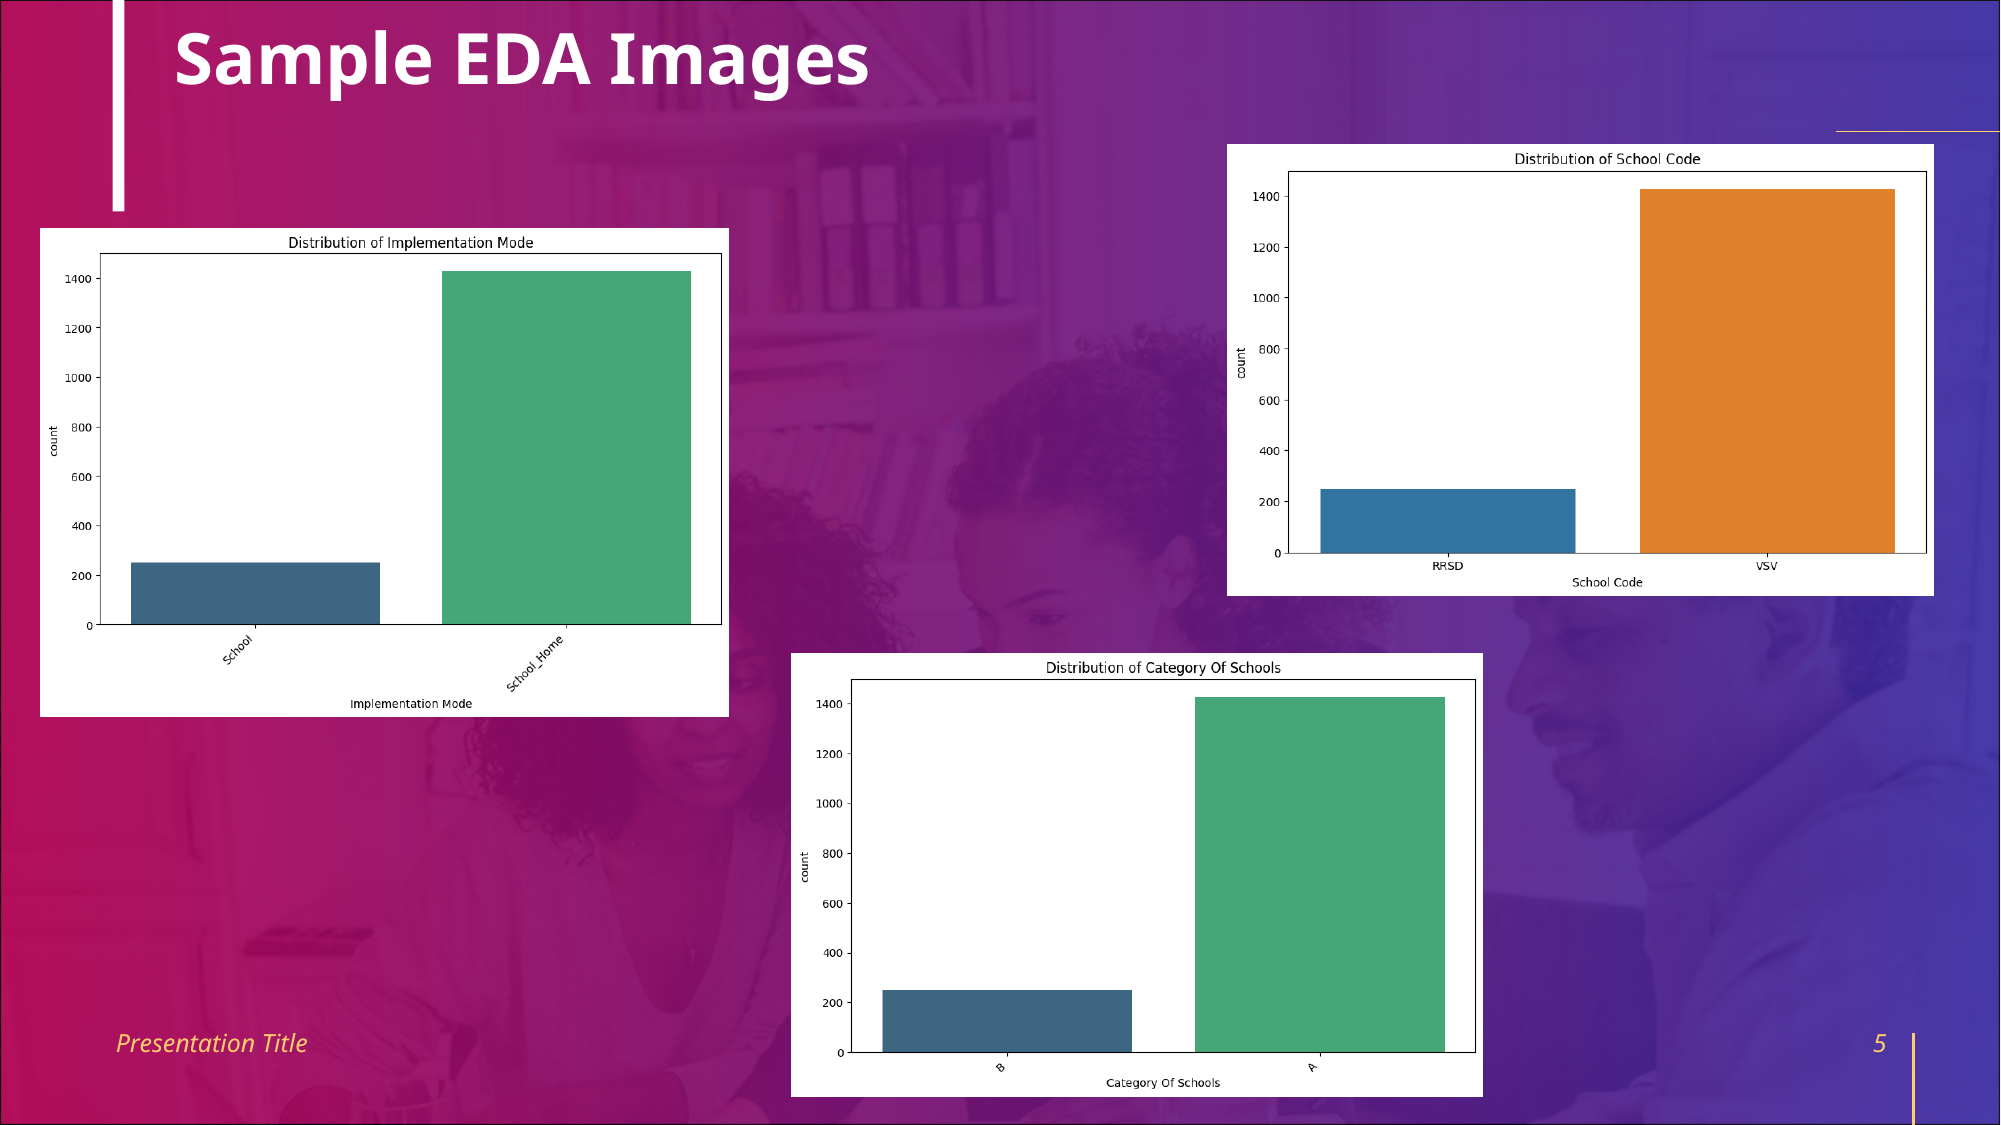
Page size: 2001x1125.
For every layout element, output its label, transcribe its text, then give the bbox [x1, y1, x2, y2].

picture [40, 228, 729, 717]
picture [791, 653, 1483, 1097]
picture [1226, 144, 1934, 596]
list 20XX [1818, 137, 1919, 144]
slide_number 5 [1483, 1015, 1902, 1075]
title Sample EDA Images [159, 15, 1885, 108]
footer Presentation Title [100, 1015, 636, 1075]
